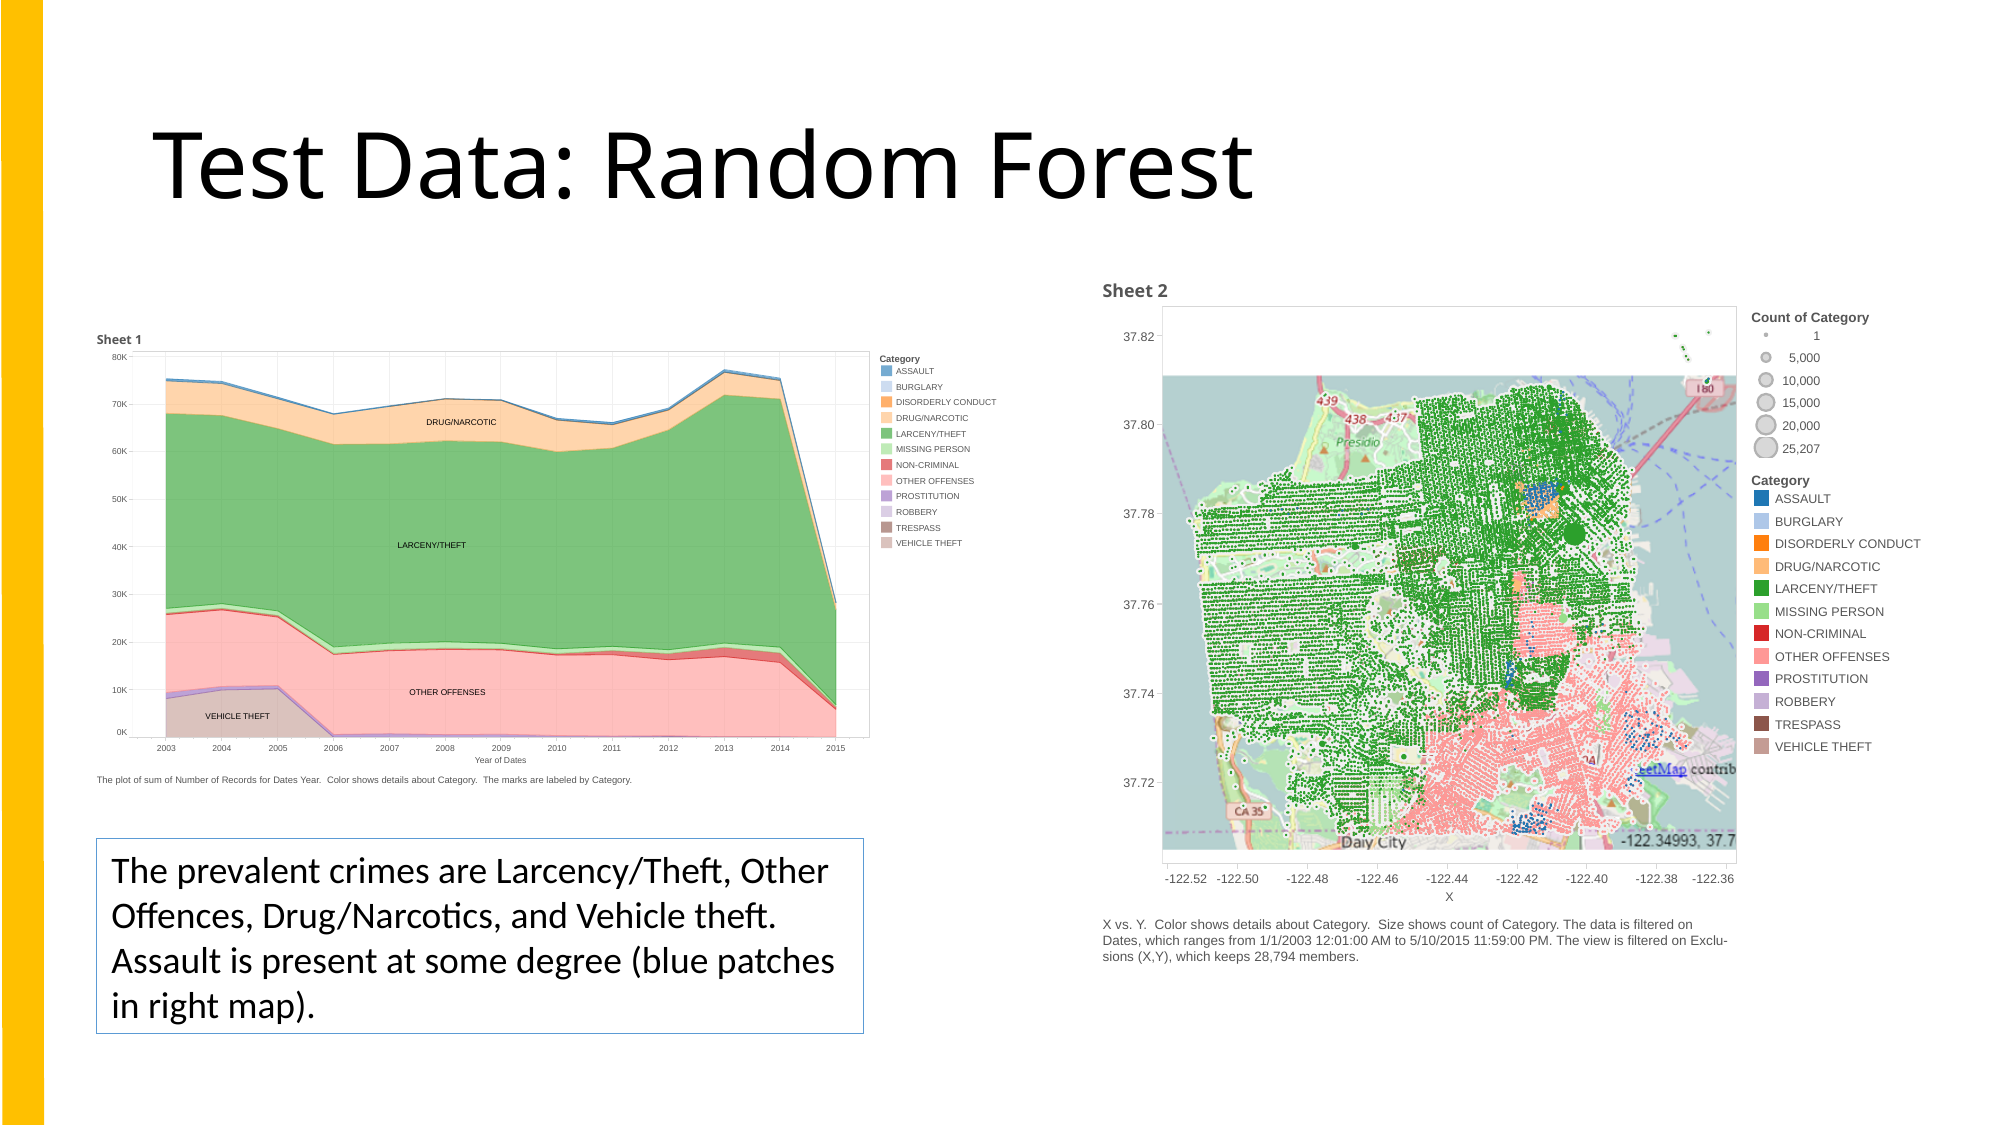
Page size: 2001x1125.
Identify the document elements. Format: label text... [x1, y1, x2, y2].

picture [1102, 277, 1925, 964]
title Test Data: Random Forest [137, 59, 1863, 278]
text_box The prevalent crimes are Larcency/Theft, Other Offences, Drug/Narcotics, and Vehicle theft. Assault is present at some degree (blue patches in right map). [96, 838, 864, 1034]
picture [96, 330, 1000, 786]
